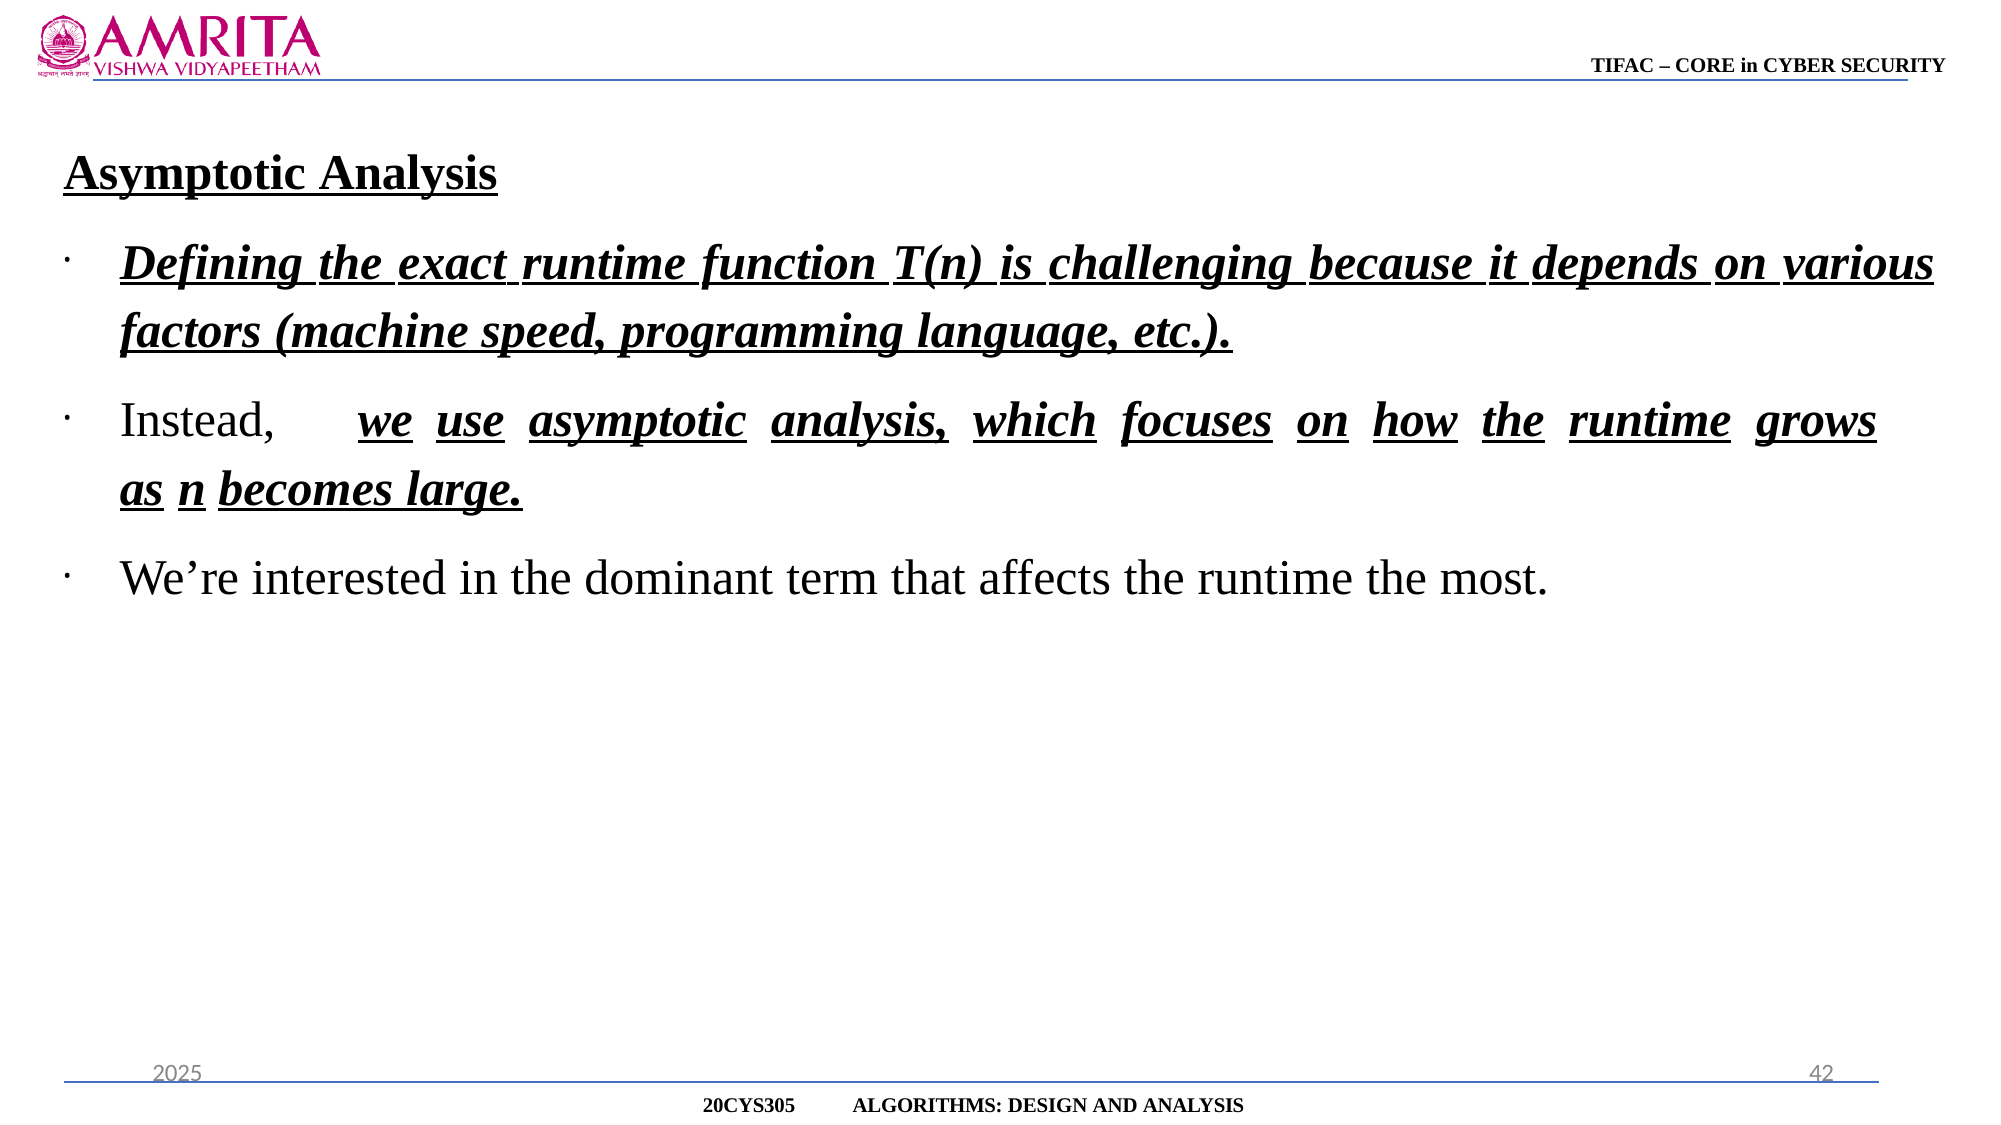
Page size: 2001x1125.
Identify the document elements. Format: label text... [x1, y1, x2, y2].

text_box Defining the exact runtime function T(n) is challenging because it depends on various factors (machine speed, programming language, etc.). Instead, we use asymptotic analysis, which focuses on how the runtime grows as n becomes large. We’re interested in the dominant term that affects the runtime the most. [61, 218, 1941, 606]
slide_number 42 [1807, 1060, 1856, 1125]
footer 20CYS305 [700, 1091, 799, 1125]
picture [36, 13, 322, 79]
slide_number 2025 [150, 1060, 273, 1125]
text_box TIFAC – CORE in CYBER SECURITY [1589, 49, 1952, 77]
title Asymptotic Analysis [61, 137, 501, 218]
text_box ALGORITHMS: DESIGN AND ANALYSIS [850, 1091, 1253, 1117]
